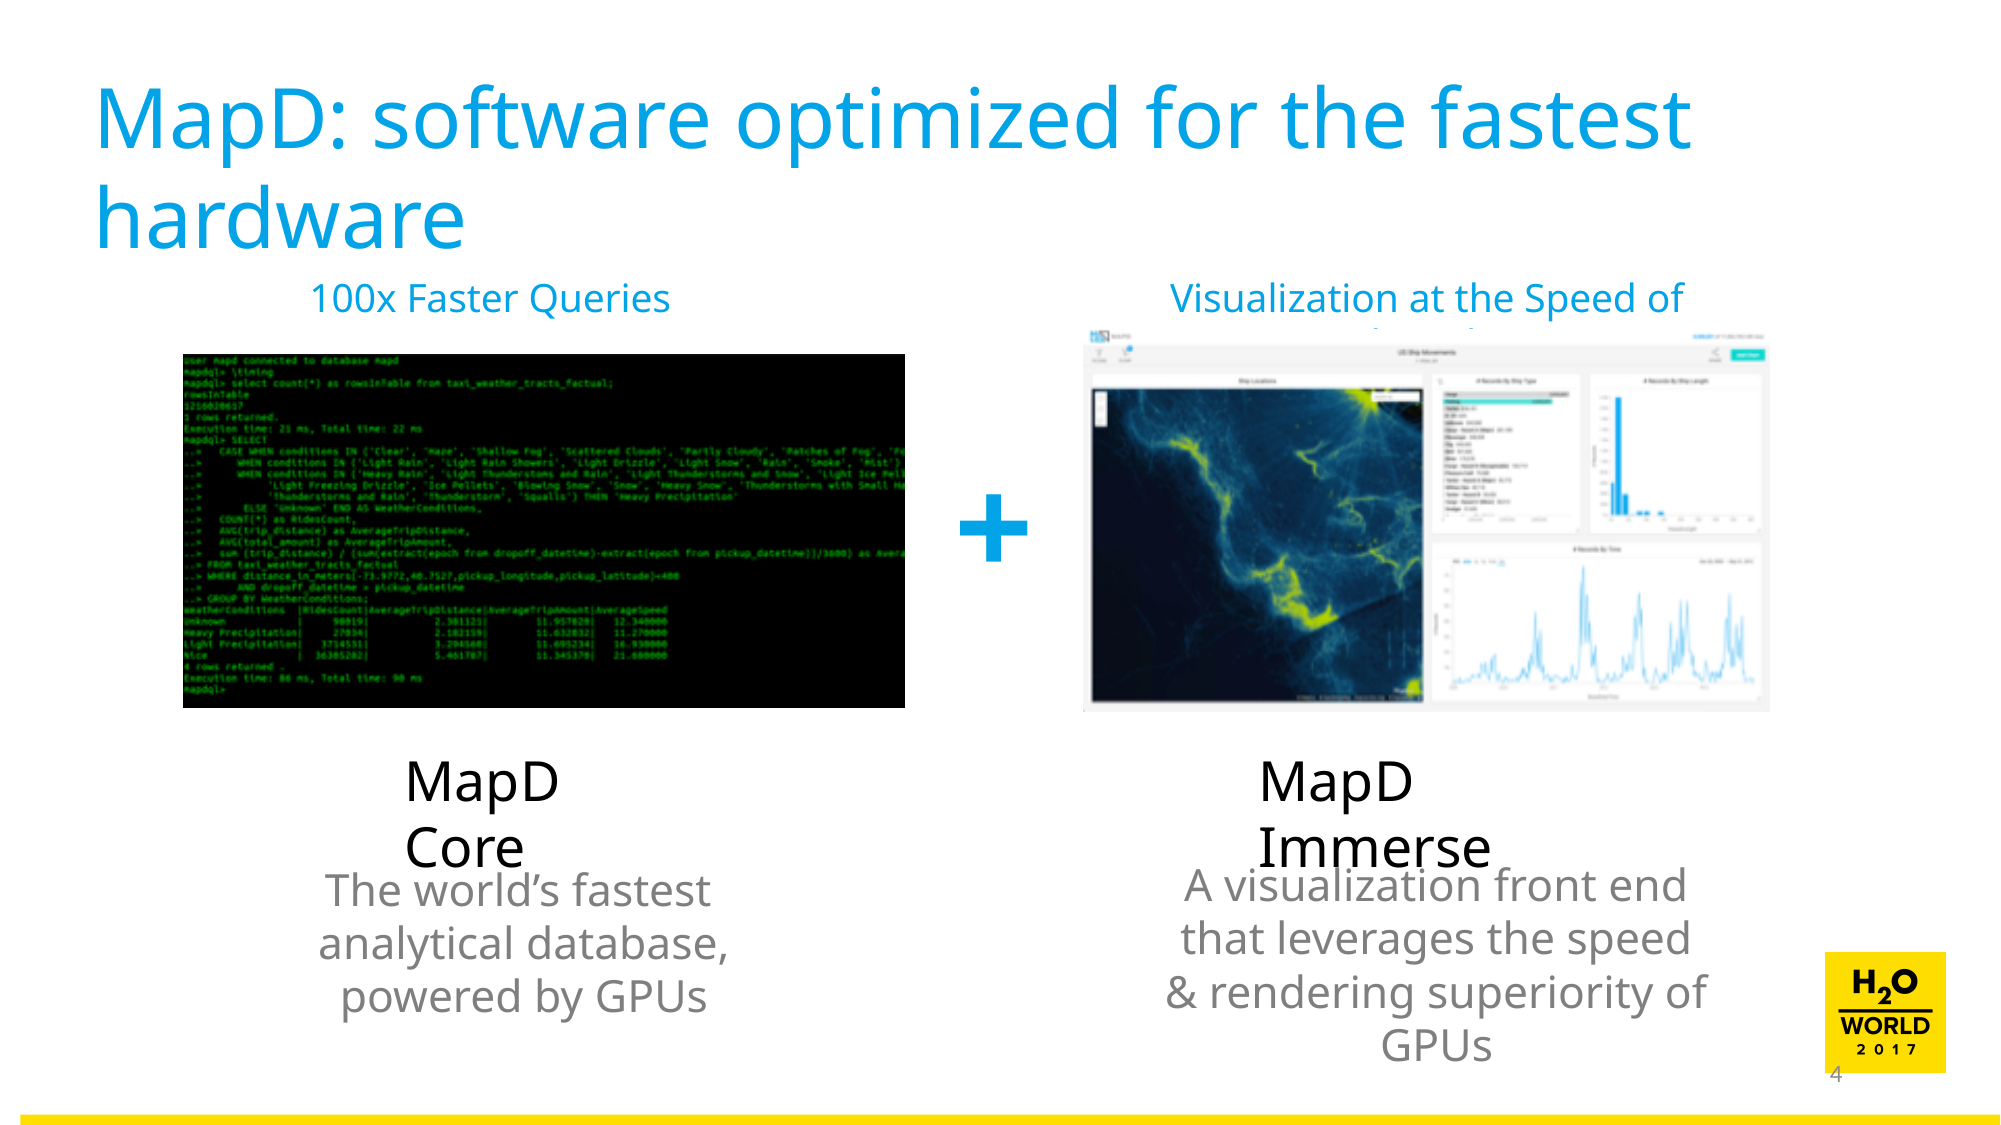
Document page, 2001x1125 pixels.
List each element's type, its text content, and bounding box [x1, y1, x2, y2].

text_box The world’s fastest analytical database, powered by GPUs [239, 851, 809, 1034]
text_box MapD: software optimized for the fastest hardware [73, 54, 1874, 243]
text_box A visualization front end that leverages the speed & rendering superiority of GPUs [1138, 847, 1735, 1030]
slide_number 4 [1412, 1042, 1863, 1103]
text_box MapD Core [384, 735, 697, 824]
text_box MapD Immerse [1238, 735, 1630, 824]
picture [183, 354, 905, 708]
text_box 100x Faster Queries [257, 263, 723, 331]
picture [1825, 952, 1946, 1073]
text_box Visualization at the Speed of Thought [1083, 263, 1771, 331]
picture [1083, 329, 1770, 712]
text_box + [934, 428, 1057, 618]
